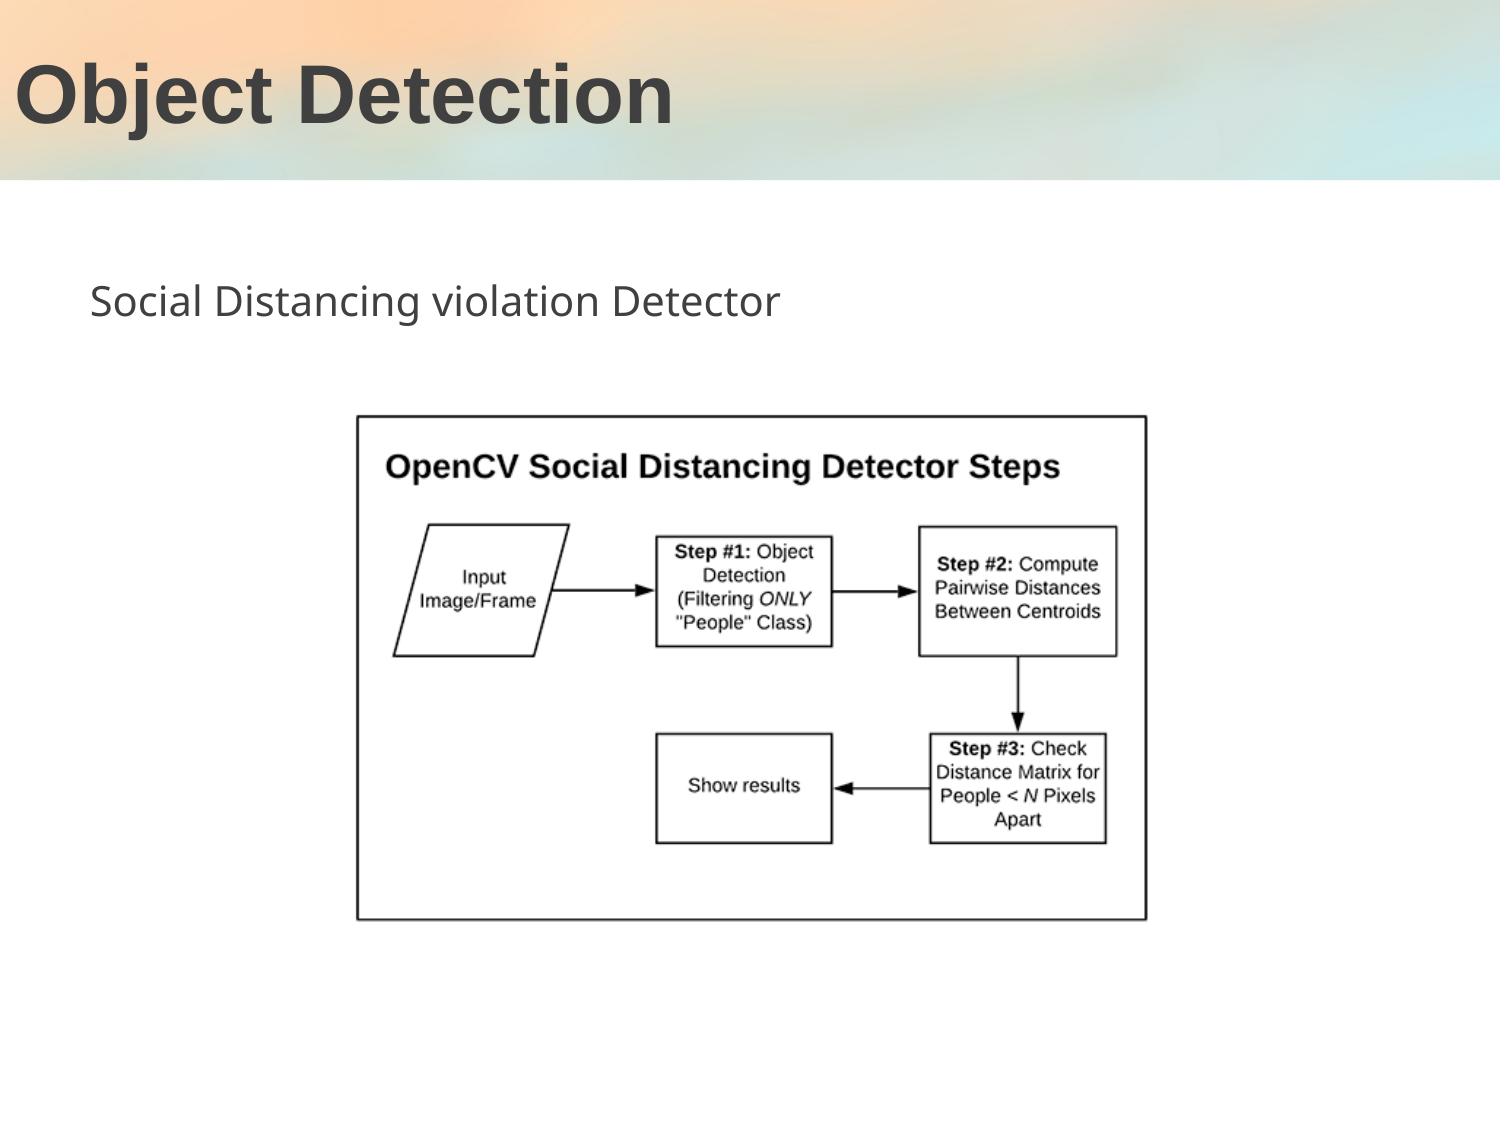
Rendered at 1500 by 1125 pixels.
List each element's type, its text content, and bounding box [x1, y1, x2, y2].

list Social Distancing violation Detector [75, 262, 1425, 339]
title Object Detection [0, 2, 1500, 179]
picture [0, 179, 1500, 1125]
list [314, 373, 1190, 965]
